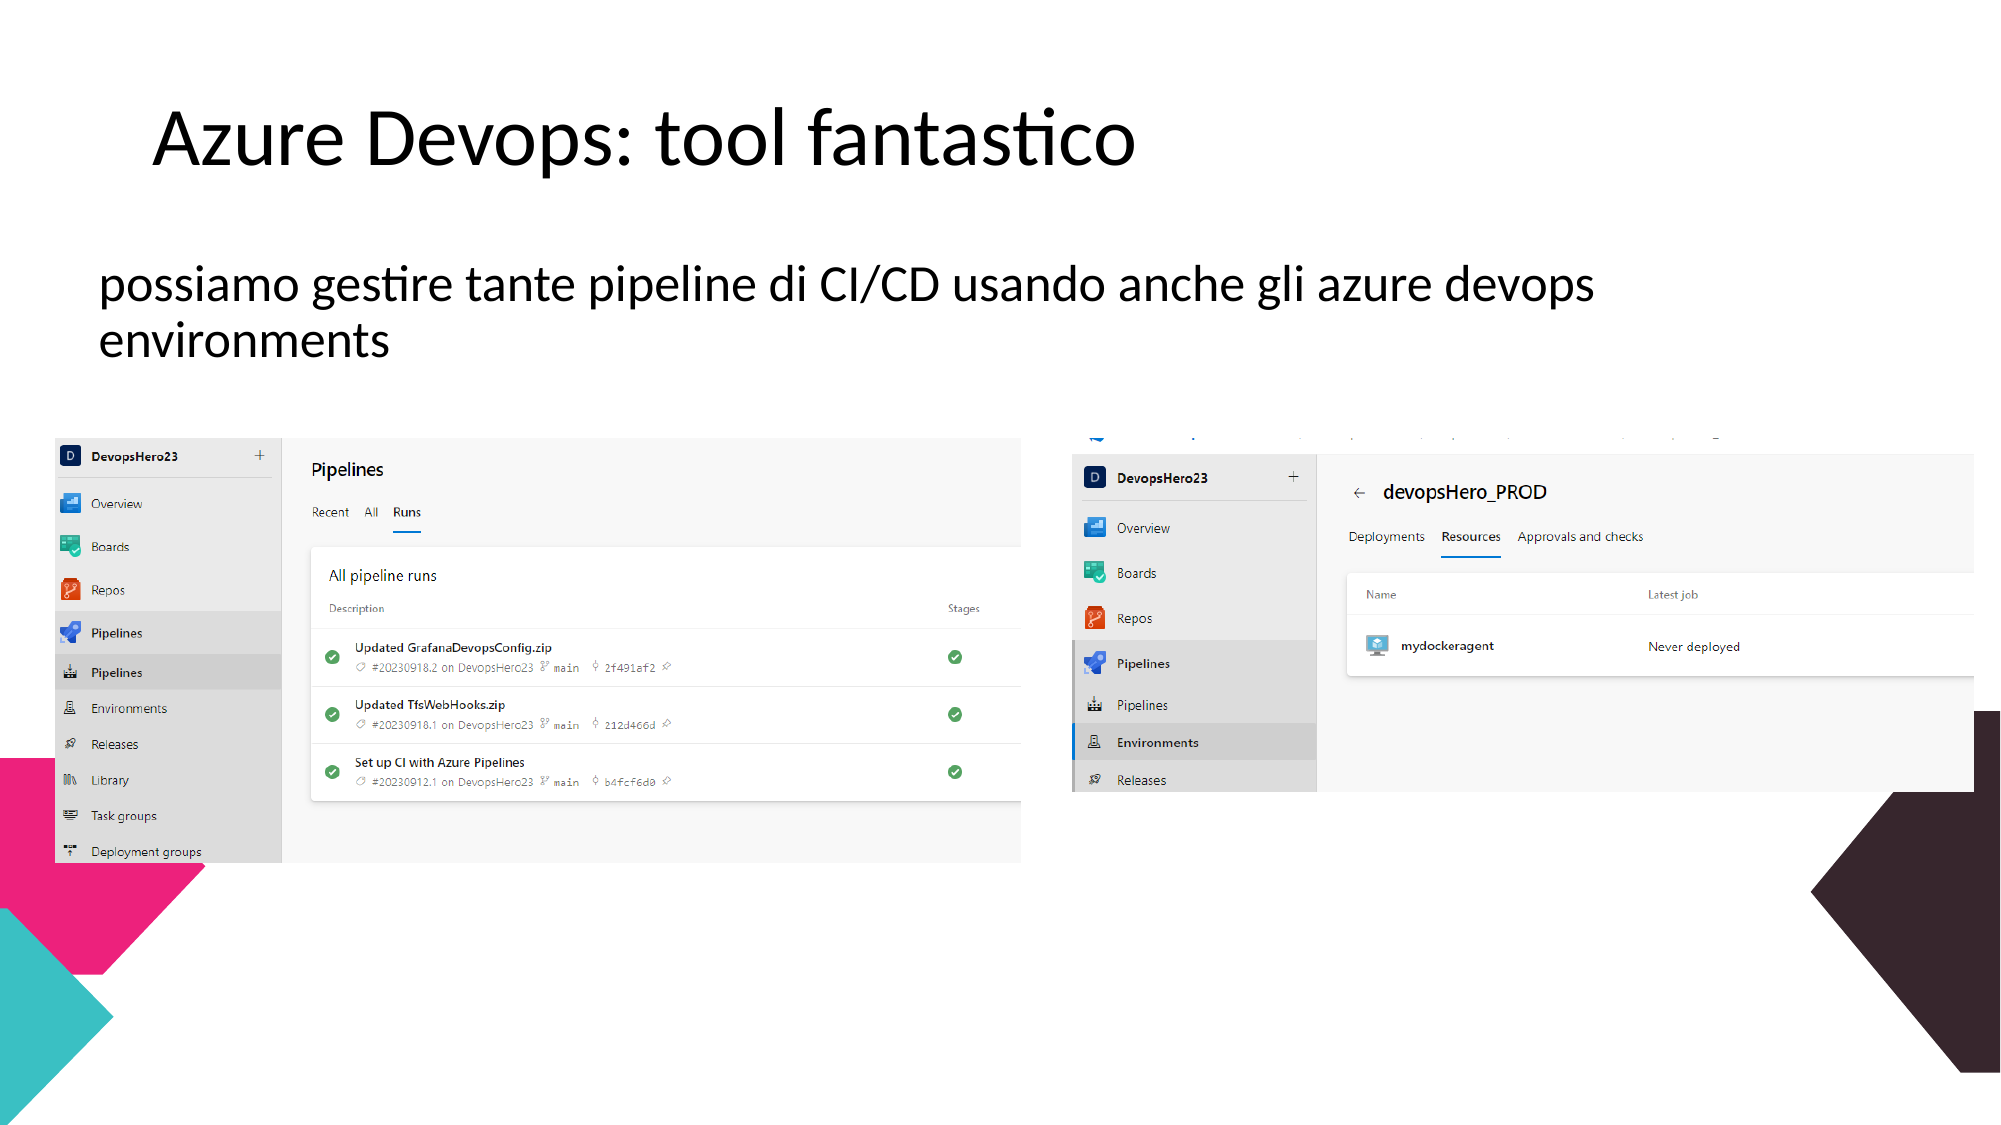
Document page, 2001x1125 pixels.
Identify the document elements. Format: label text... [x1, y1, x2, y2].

picture [55, 437, 1022, 863]
picture [1071, 437, 1974, 792]
list possiamo gestire tante pipeline di CI/CD usando anche gli azure devops environments [83, 248, 1898, 397]
title Azure Devops: tool fantastico [137, 59, 1863, 218]
